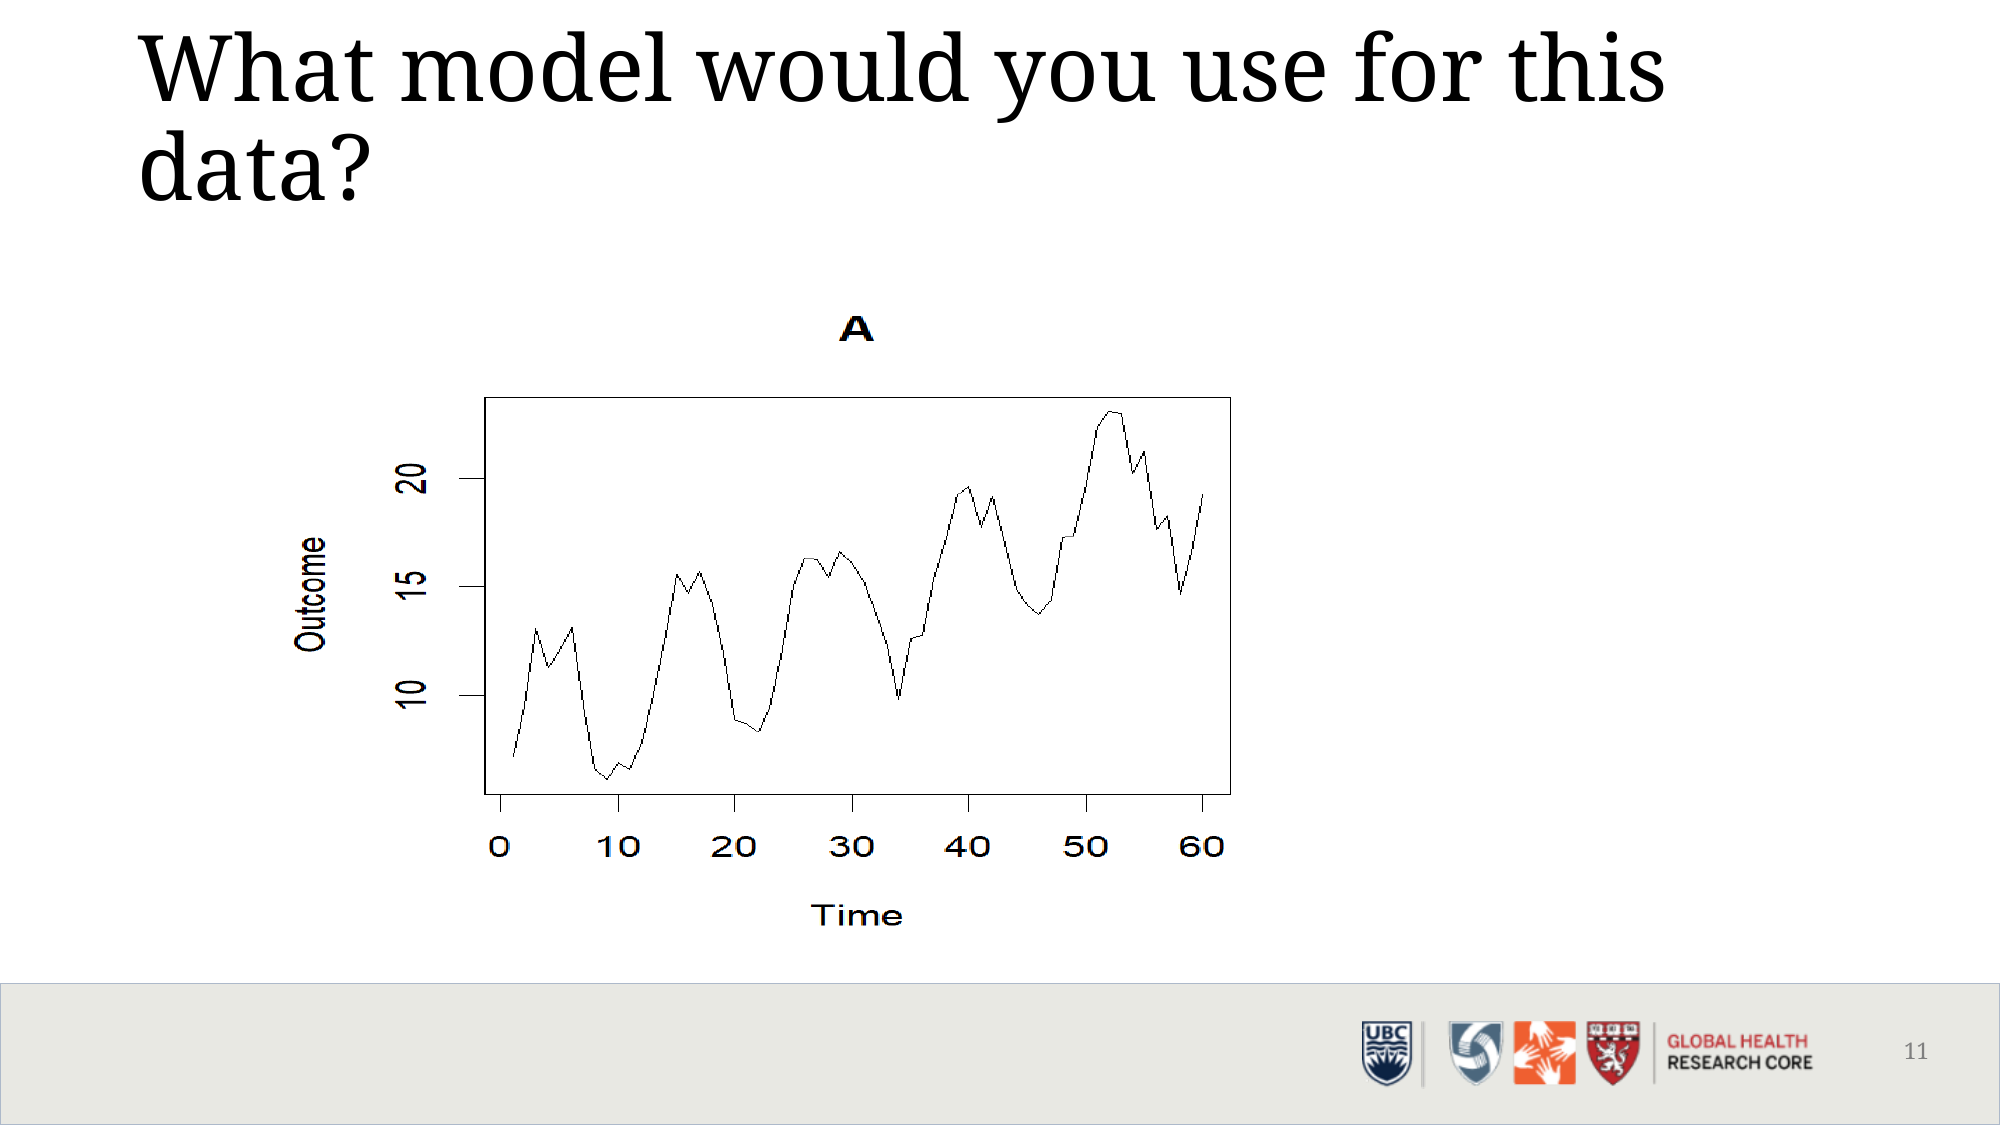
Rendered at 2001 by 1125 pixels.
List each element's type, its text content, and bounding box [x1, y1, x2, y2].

picture [1362, 1021, 1859, 1114]
title What model would you use for this data? [137, 59, 1863, 228]
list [279, 256, 1337, 969]
